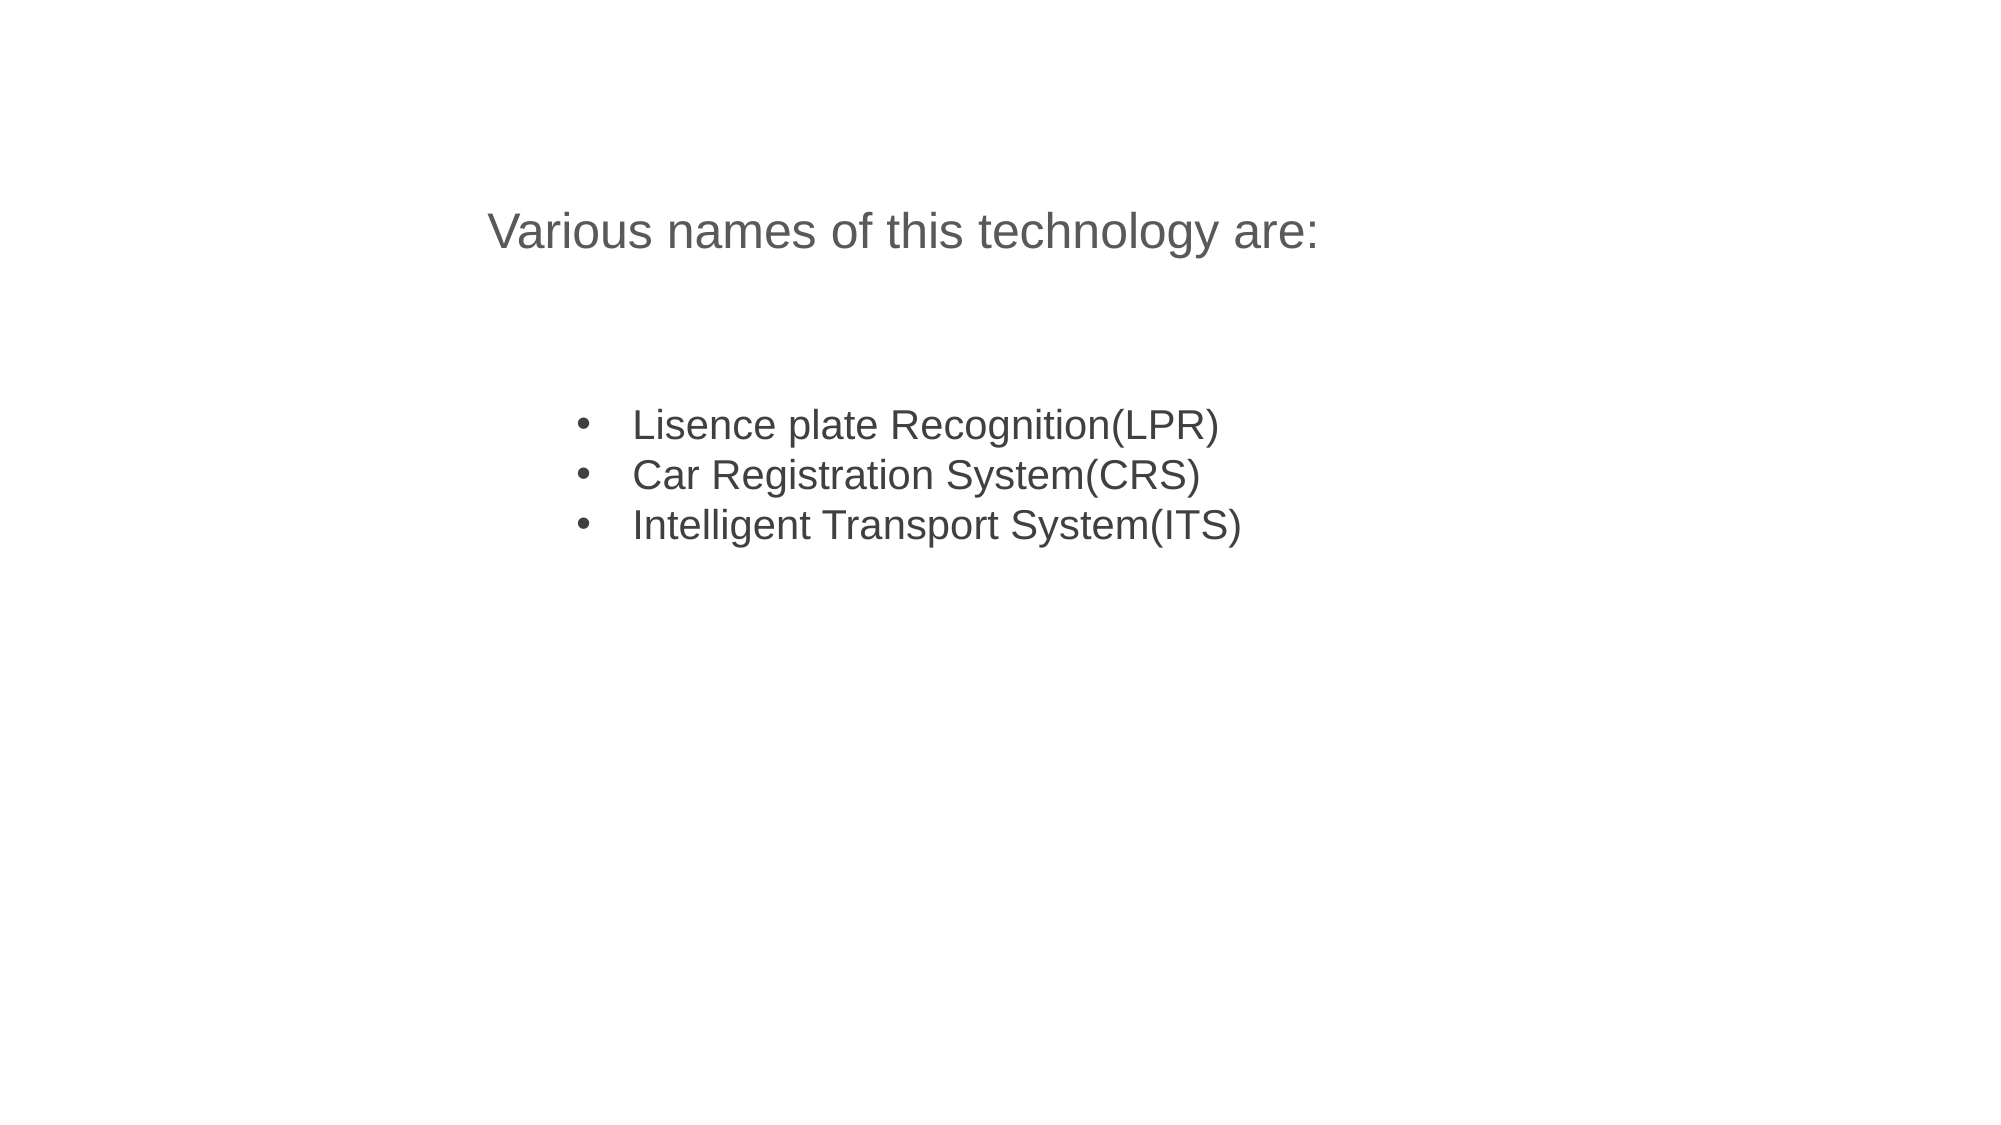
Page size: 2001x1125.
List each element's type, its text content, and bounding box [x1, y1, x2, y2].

text_box Various names of this technology are: [439, 120, 1335, 338]
text_box Lisence plate Recognition(LPR) Car Registration System(CRS) Intelligent Transport System(ITS) [561, 390, 2000, 1105]
